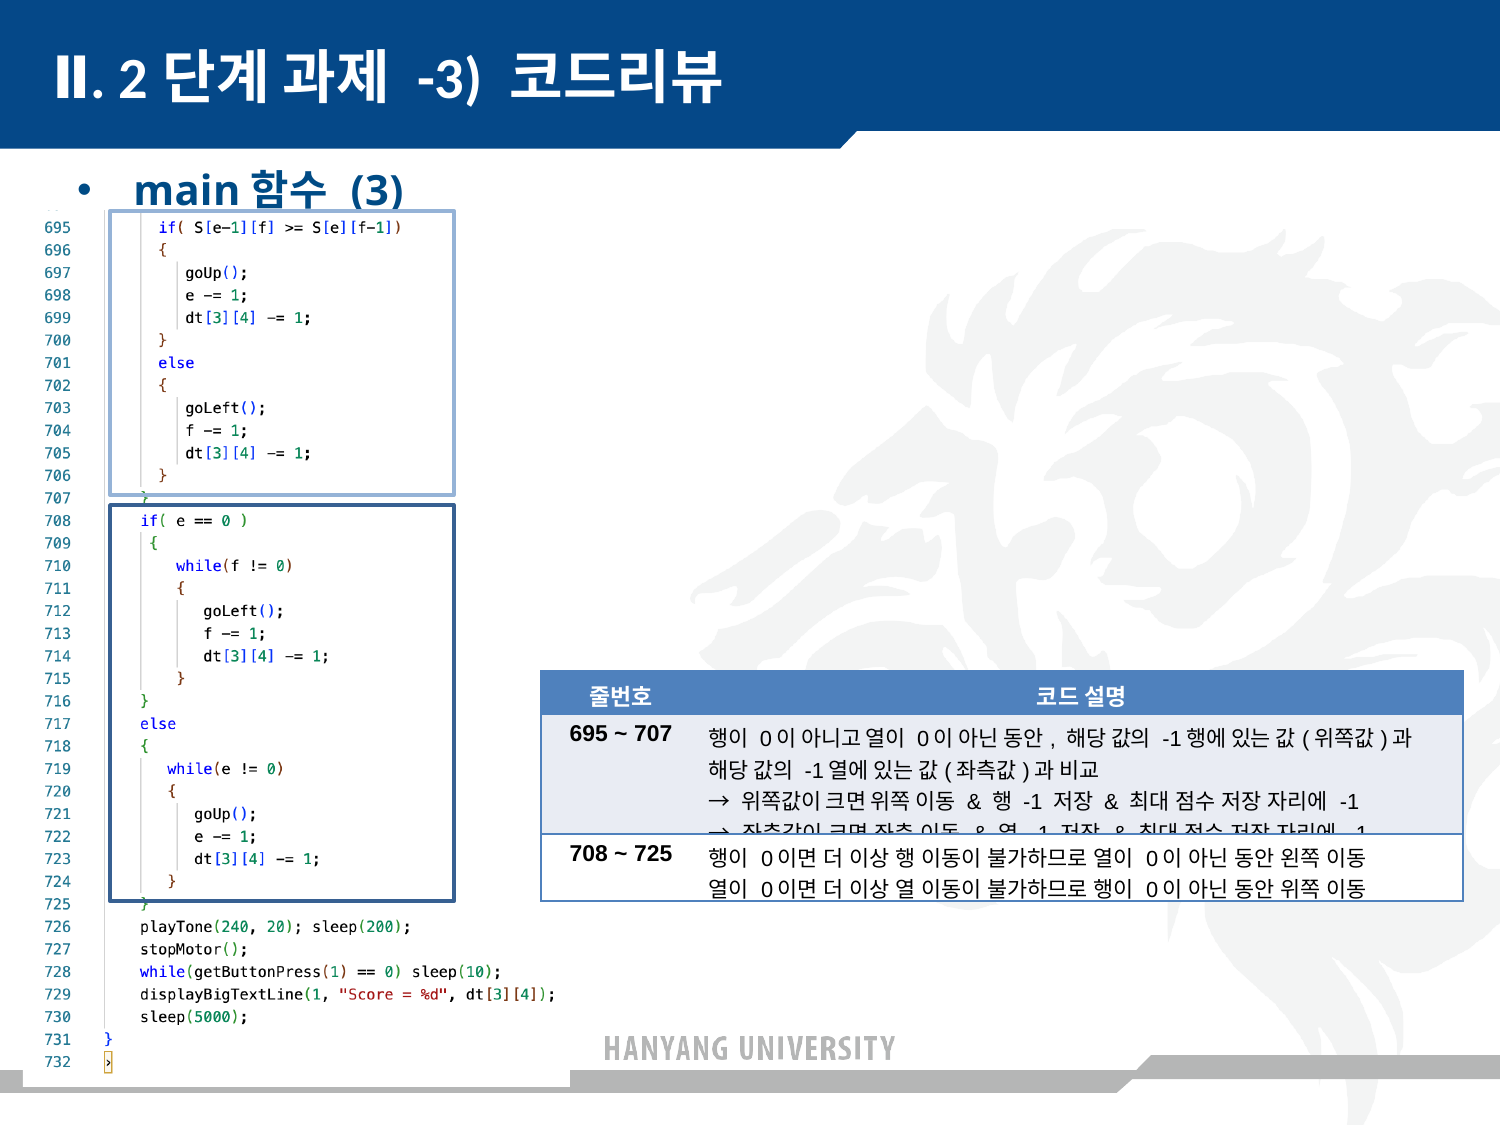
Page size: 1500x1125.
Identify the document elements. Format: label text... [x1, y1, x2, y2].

table_cell 행이 0이면 더 이상 행 이동이 불가하므로 열이 0이 아닌 동안 왼쪽 이동 열이 0이면 더 이상 열 이동이 불가하므로 행이 0이 아닌 동안 위쪽 이동 [701, 835, 1462, 900]
picture [22, 210, 571, 1087]
text_box Ⅱ. 2단계 과제 -3) 코드리뷰 [49, 40, 860, 111]
text_box main함수 (3) [74, 163, 1010, 215]
picture [660, 229, 1500, 1070]
picture [623, 1036, 638, 1060]
picture [605, 1036, 619, 1060]
table_cell 708 ~ 725 [575, 835, 701, 900]
picture [642, 1036, 657, 1060]
table_header 줄번호 [575, 672, 701, 713]
picture [690, 1080, 1500, 1125]
table_header 코드 설명 [701, 672, 1462, 713]
table_cell 행이 0이 아니고 열이 0이 아닌 동안, 해당 값의 -1행에 있는 값(위쪽값)과 해당 값의 -1열에 있는 값(좌측값)과 비교 → 위쪽값이 크면 위쪽 이동 & 행 -1 저장 & 최대 점수 저장 자리에 -1 → 좌측값이 크면 좌측 이동 & 열 -1 저장 & 최대 점수 저장 자리에 -1 [701, 715, 1462, 833]
table_cell 695 ~ 707 [575, 715, 701, 833]
